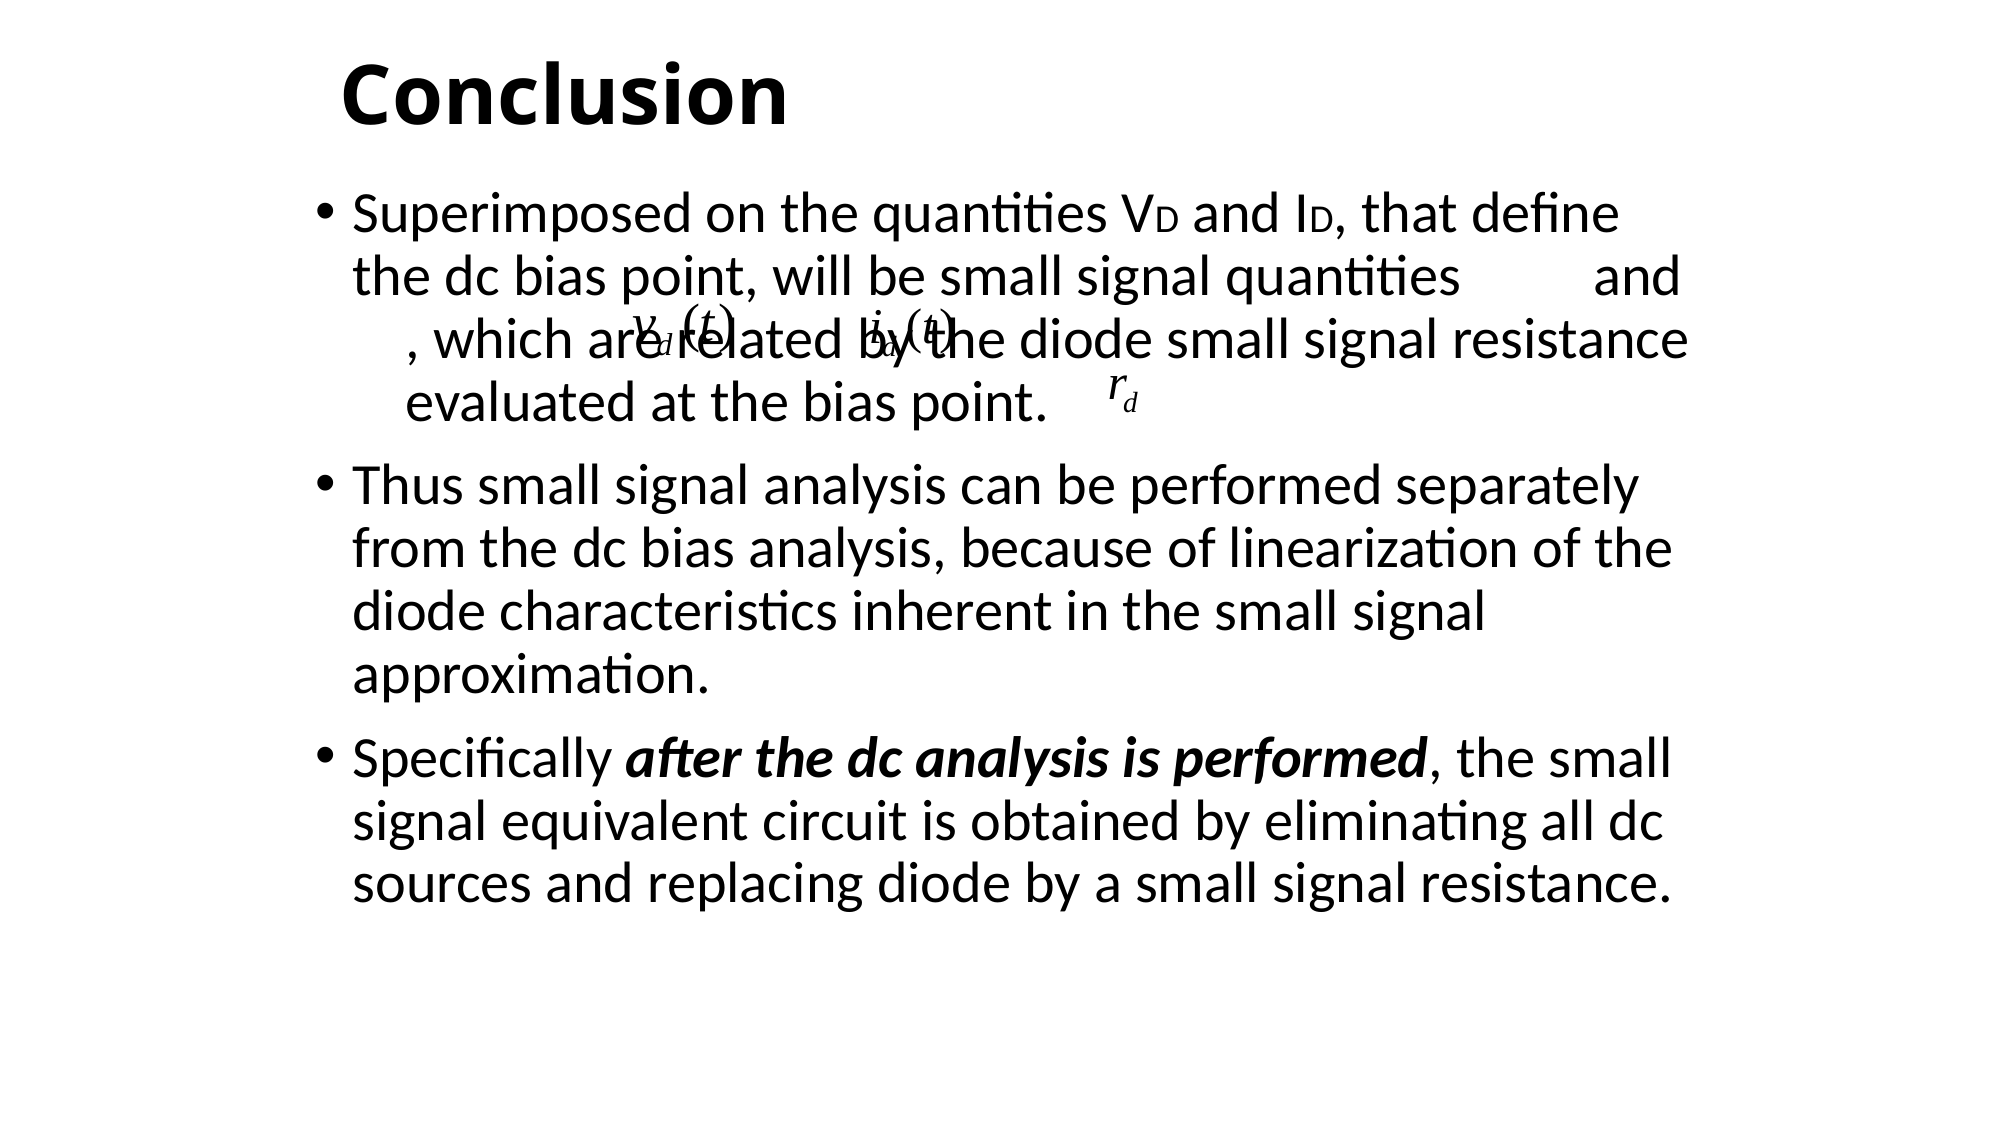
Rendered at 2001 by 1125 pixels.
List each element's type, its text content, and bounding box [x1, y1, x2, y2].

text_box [624, 287, 747, 369]
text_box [1099, 349, 1151, 425]
title Conclusion [324, 45, 1675, 150]
list Superimposed on the quantities VD and ID, that define the dc bias point, will be small signal quantities and , which are related by the diode small signal resistance evaluated at the bias point. Thus small signal analysis can be performed separately from the dc bias analysis, because of linearization of the diode characteristics inherent in the small signal approximation. Specifically after the dc analysis is performed, the small signal equivalent circuit is obtained by eliminating all dc sources and replacing diode by a small signal resistance. [300, 174, 1713, 1063]
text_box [862, 293, 963, 369]
